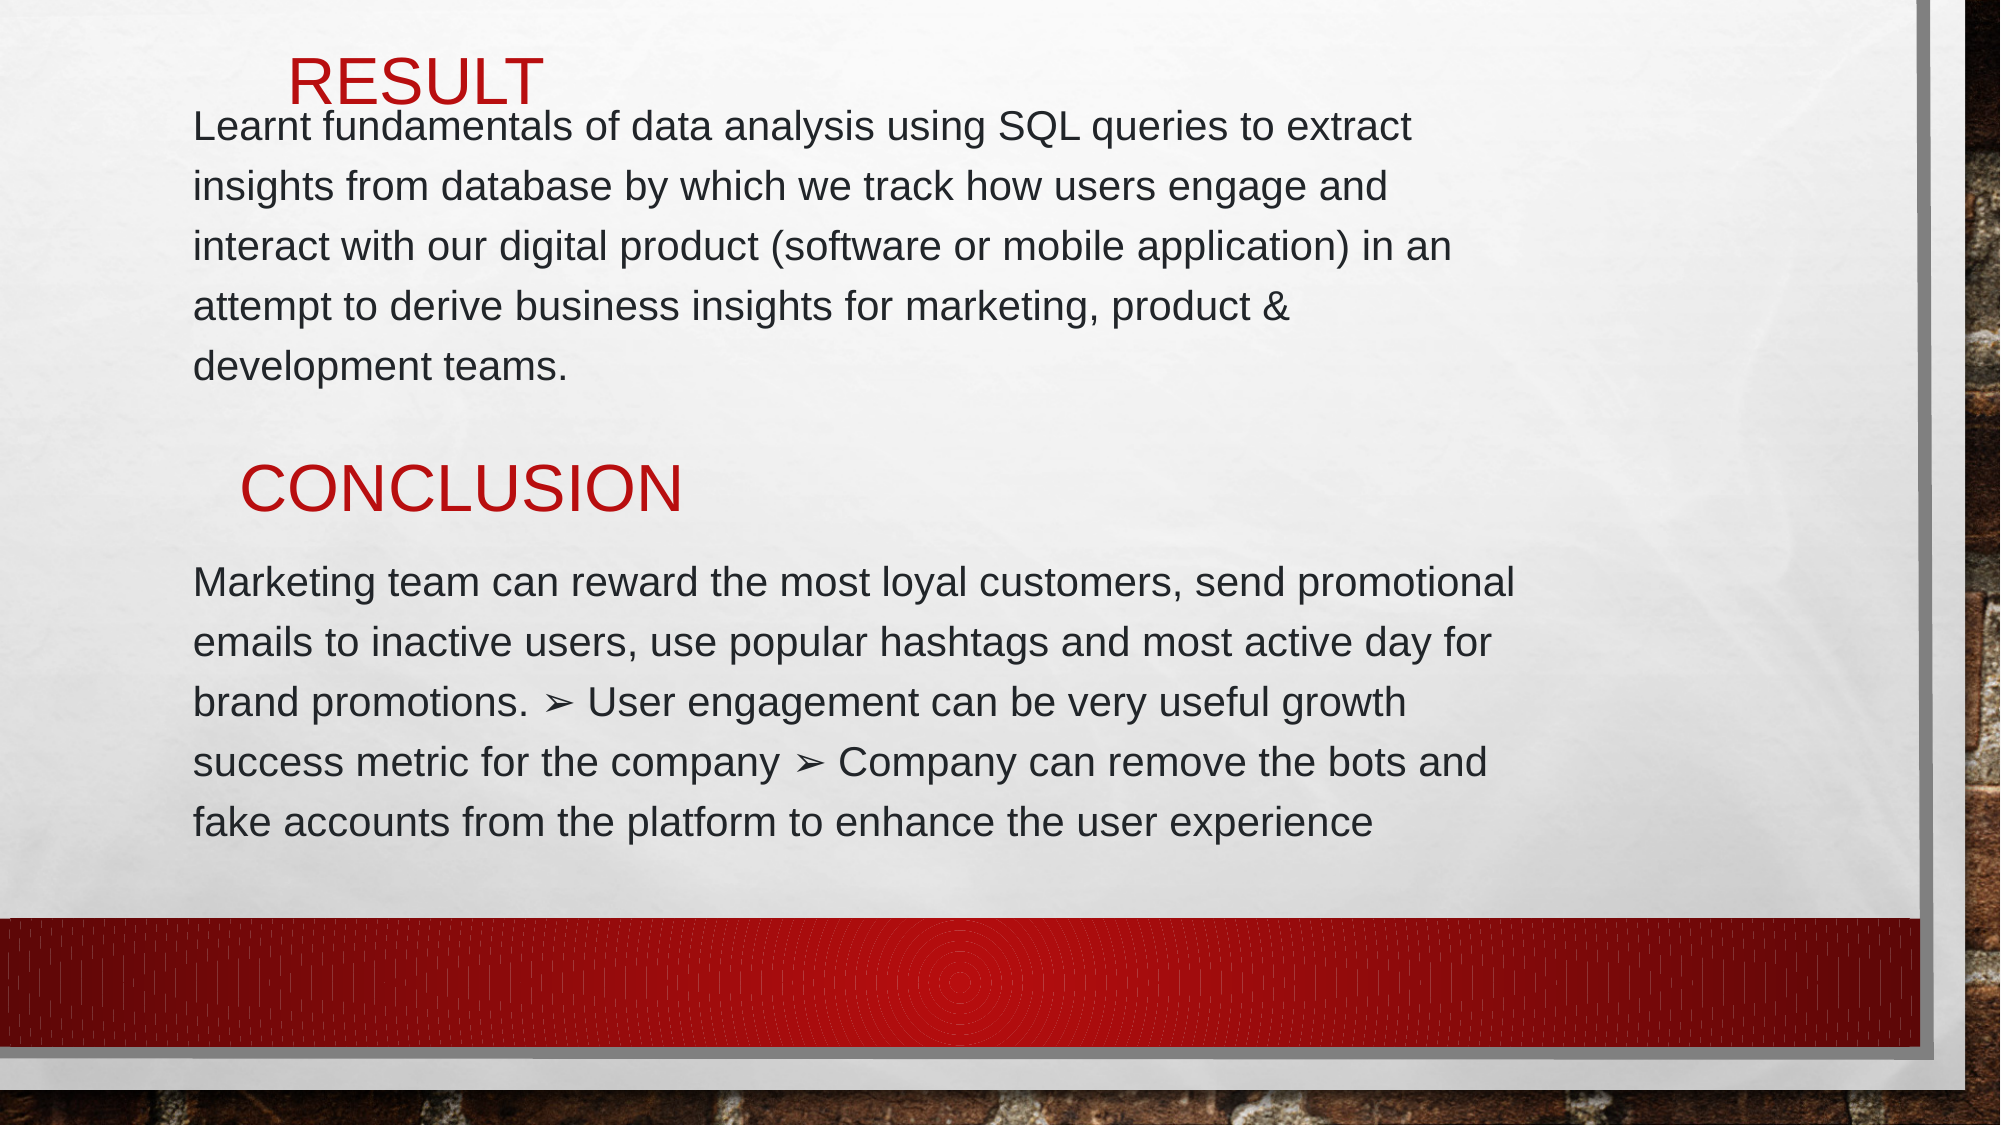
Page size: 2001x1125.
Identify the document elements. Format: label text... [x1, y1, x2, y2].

text_box result [198, 41, 635, 124]
picture [0, 0, 2000, 1125]
title conclusion [198, 448, 727, 531]
text_box Marketing team can reward the most loyal customers, send promotional emails to inactive users, use popular hashtags and most active day for brand promotions. ➢ User engagement can be very useful growth success metric for the company ➢ Company can remove the bots and fake accounts from the platform to enhance the user experience [177, 541, 1550, 852]
text_box Learnt fundamentals of data analysis using SQL queries to extract insights from database by which we track how users engage and interact with our digital product (software or mobile application) in an attempt to derive business insights for marketing, product & development teams. [177, 123, 1550, 397]
